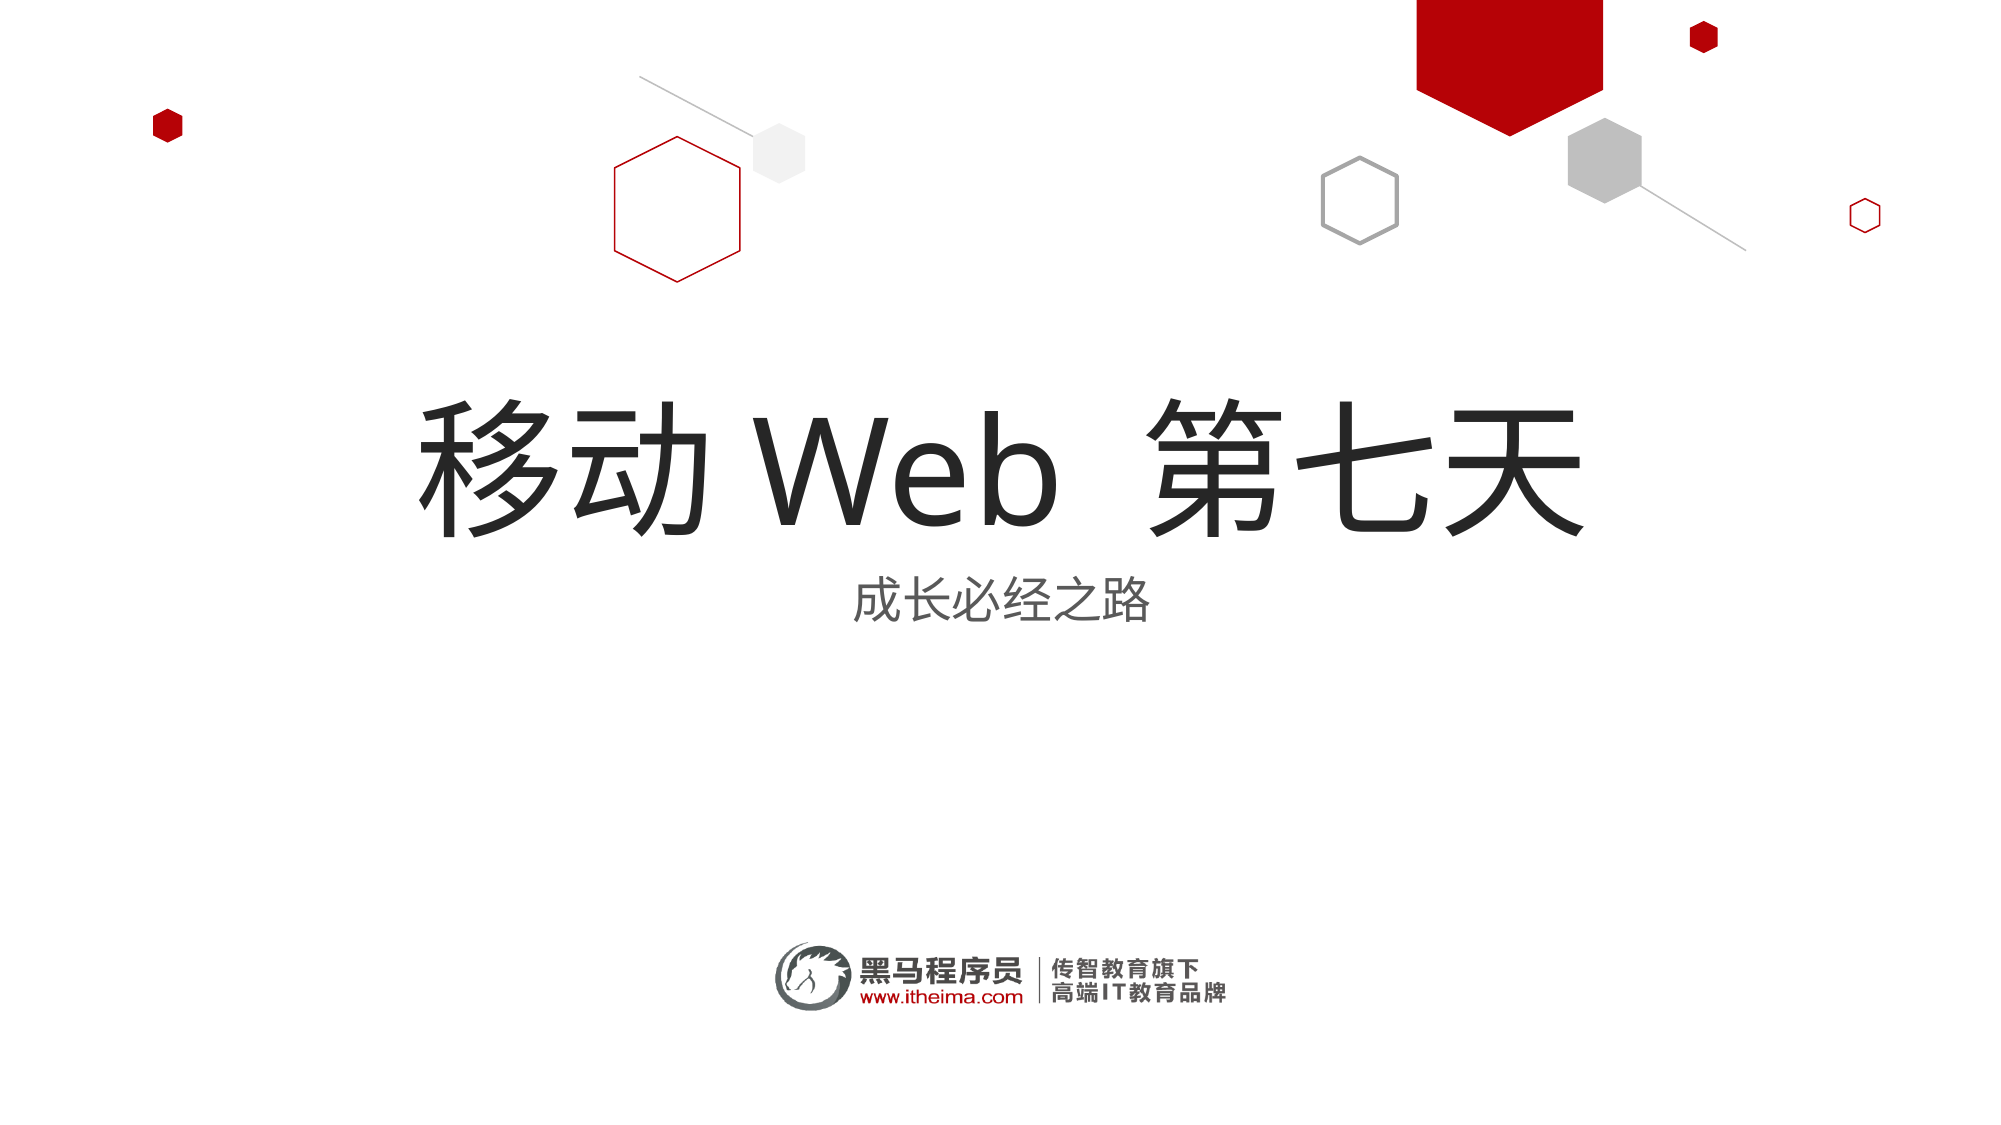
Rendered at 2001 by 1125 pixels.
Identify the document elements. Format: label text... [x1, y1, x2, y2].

list 成长必经之路 [137, 560, 1867, 665]
picture [774, 939, 1226, 1013]
title 移动Web 第七天 [137, 368, 1867, 559]
